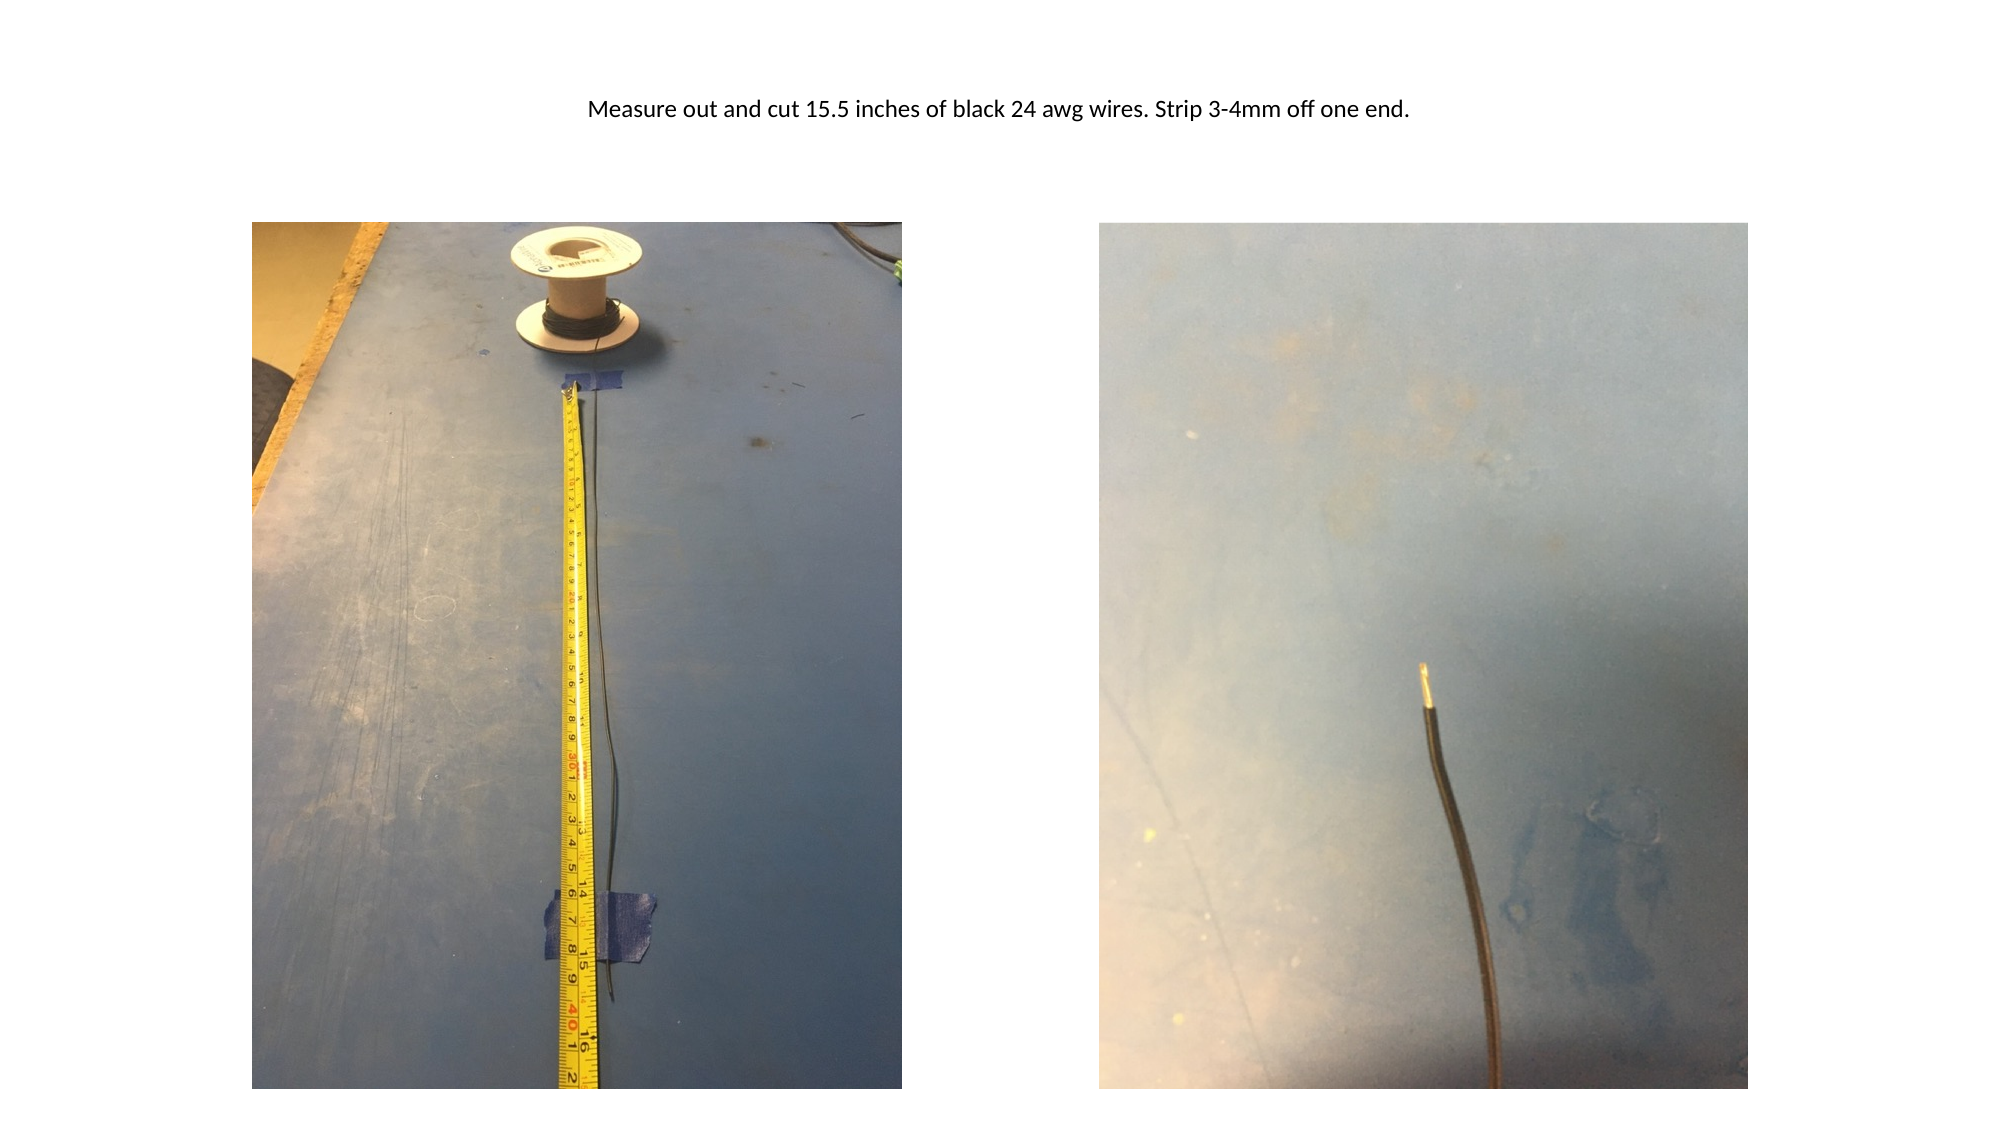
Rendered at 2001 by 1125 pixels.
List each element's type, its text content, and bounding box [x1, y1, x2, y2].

picture [252, 222, 902, 1089]
text_box Measure out and cut 15.5 inches of black 24 awg wires. Strip 3-4mm off one end. [571, 84, 1429, 130]
picture [989, 224, 1856, 1088]
